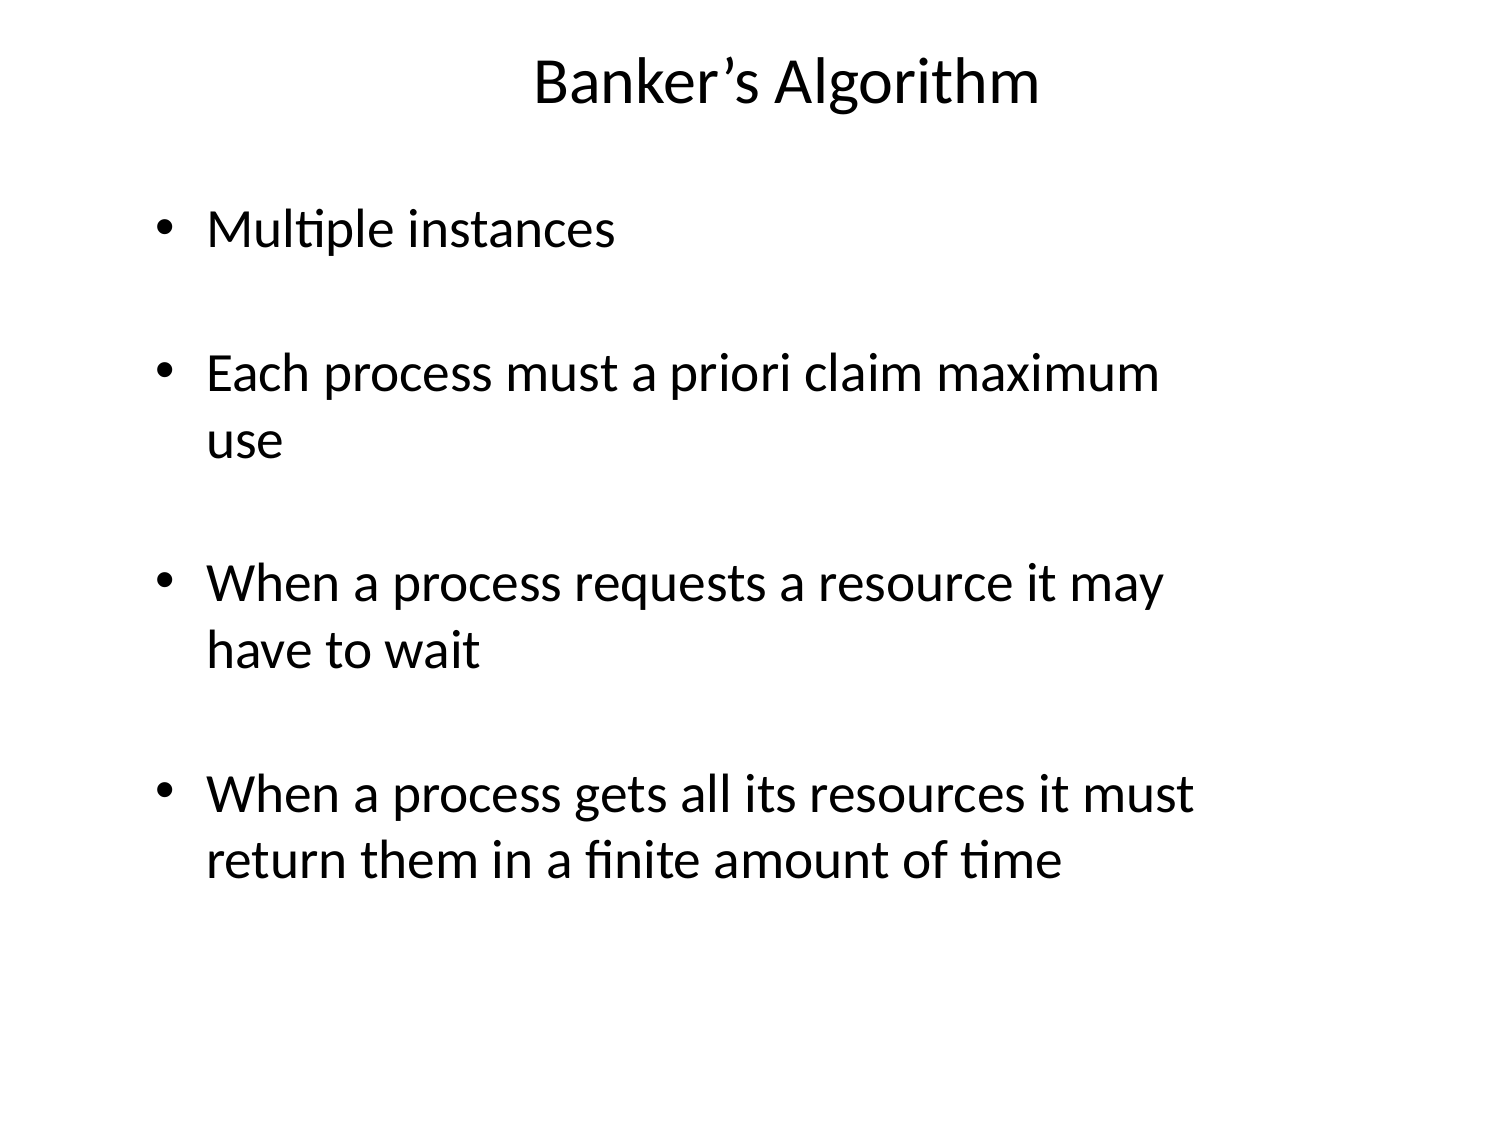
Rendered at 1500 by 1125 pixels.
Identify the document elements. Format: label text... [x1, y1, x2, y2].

title Banker’s Algorithm [150, 29, 1425, 125]
list Multiple instances Each process must a priori claim maximum use When a process requests a resource it may have to wait When a process gets all its resources it must return them in a finite amount of time [140, 185, 1250, 914]
